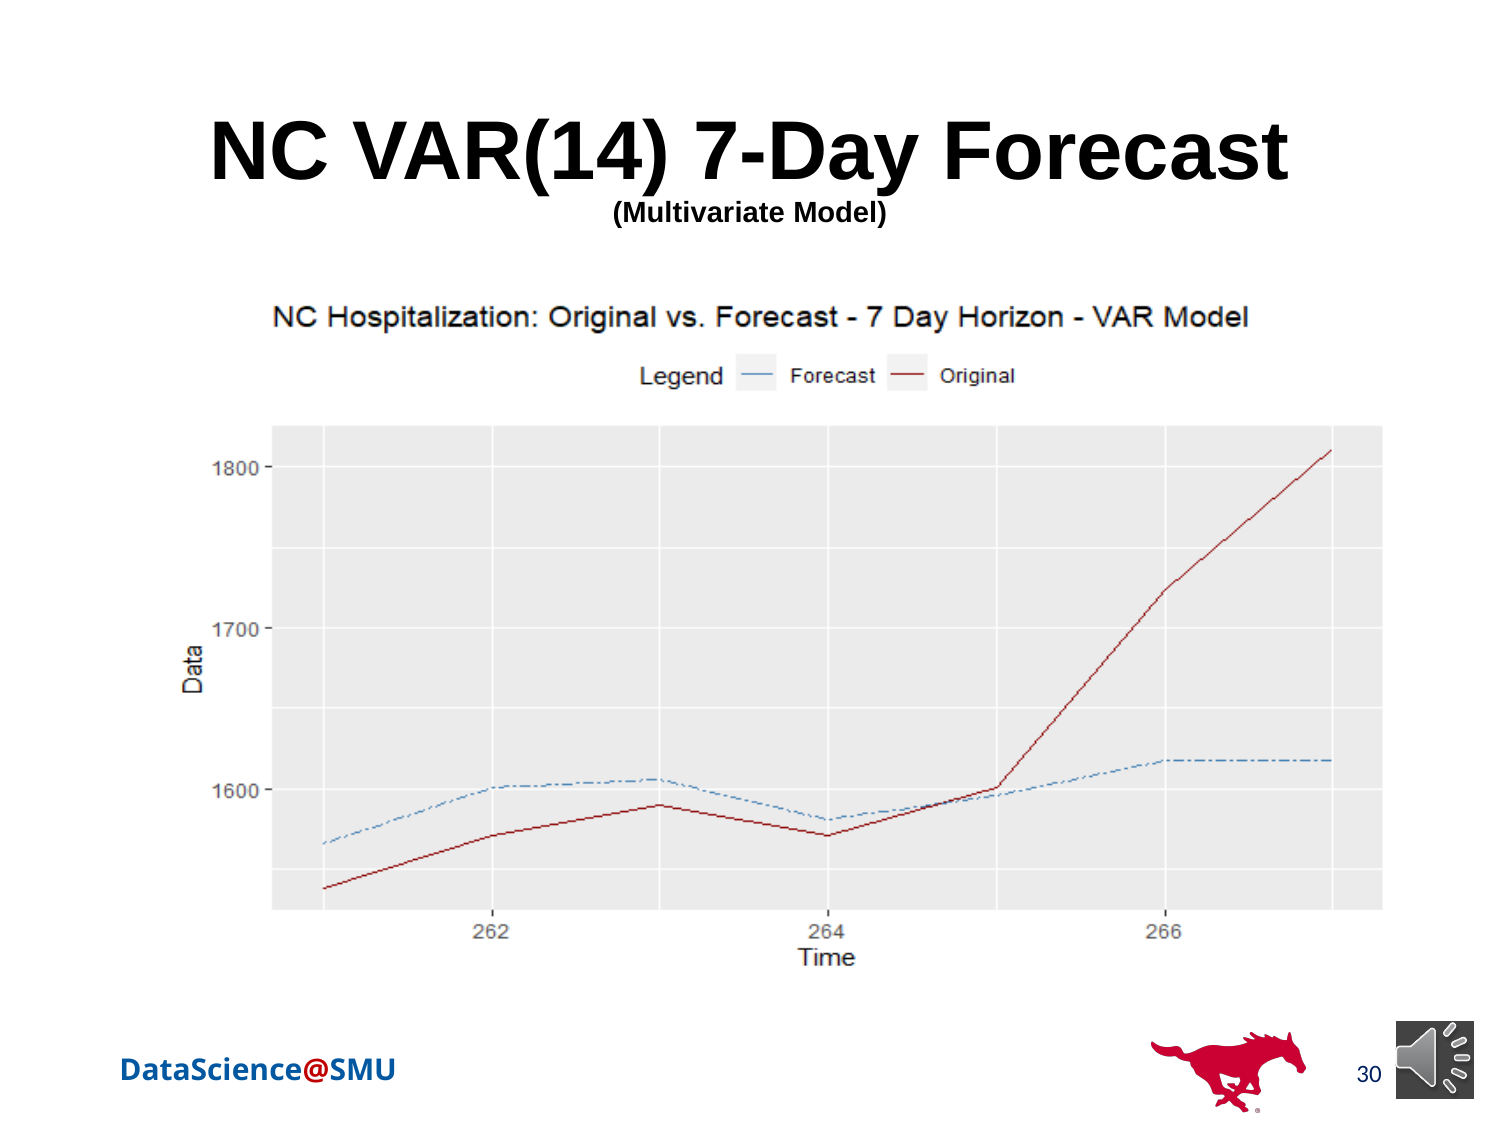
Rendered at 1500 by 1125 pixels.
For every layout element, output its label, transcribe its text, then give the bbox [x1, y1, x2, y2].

picture [103, 292, 1415, 998]
picture [1151, 1032, 1306, 1042]
slide_number 30 [1059, 1042, 1397, 1103]
picture [1151, 1103, 1306, 1113]
title NC VAR(14) 7-Day Forecast (Multivariate Model) [103, 59, 1397, 278]
picture [1394, 1019, 1475, 1100]
